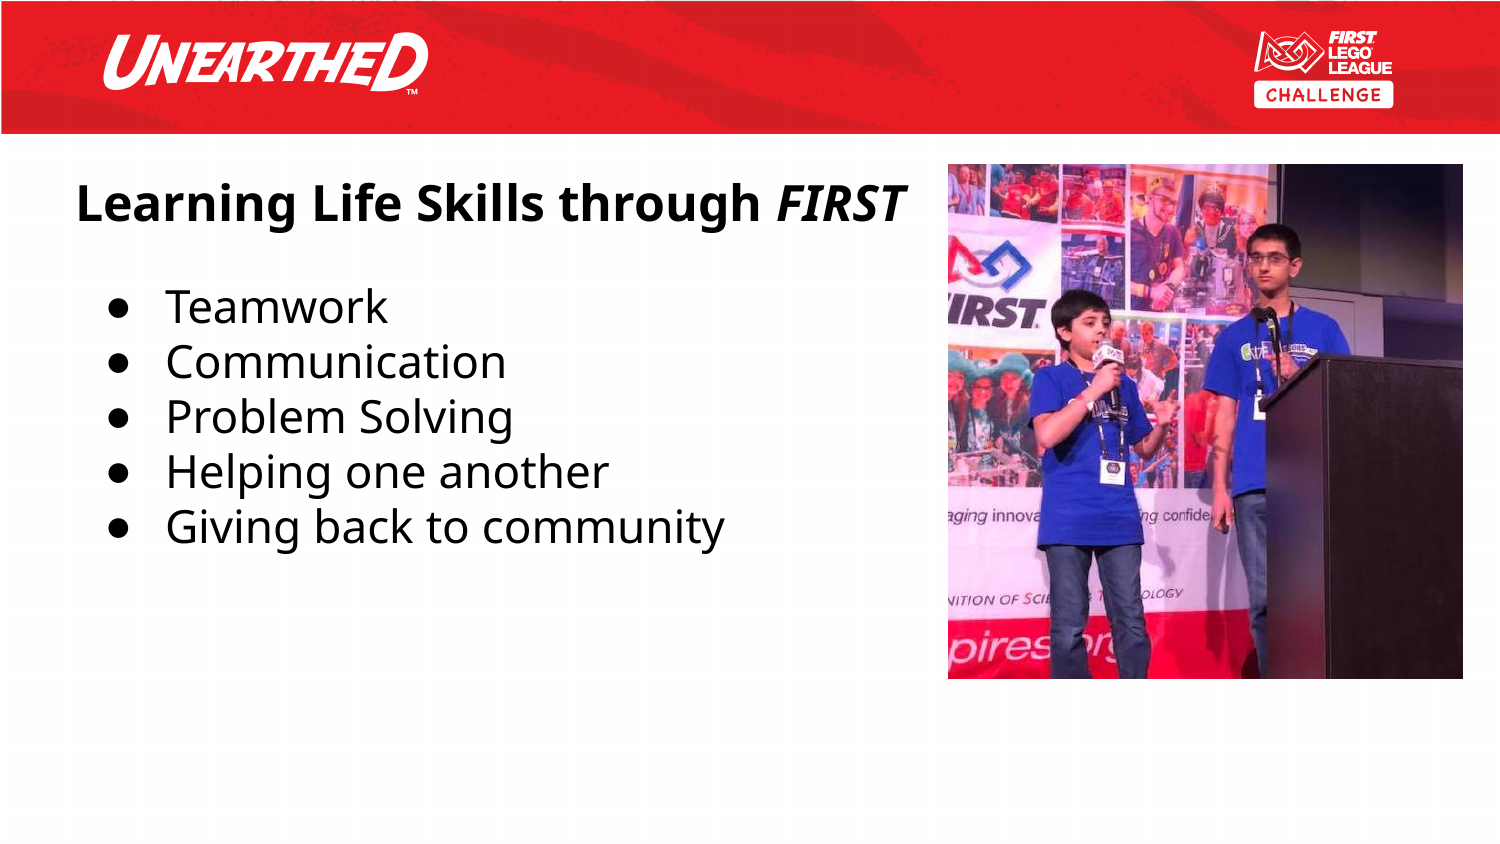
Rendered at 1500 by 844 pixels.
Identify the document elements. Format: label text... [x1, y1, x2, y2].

list Teamwork Communication Problem Solving Helping one another Giving back to community [75, 270, 851, 759]
picture [0, 0, 1500, 844]
title Learning Life Skills through FIRST [75, 155, 1435, 247]
